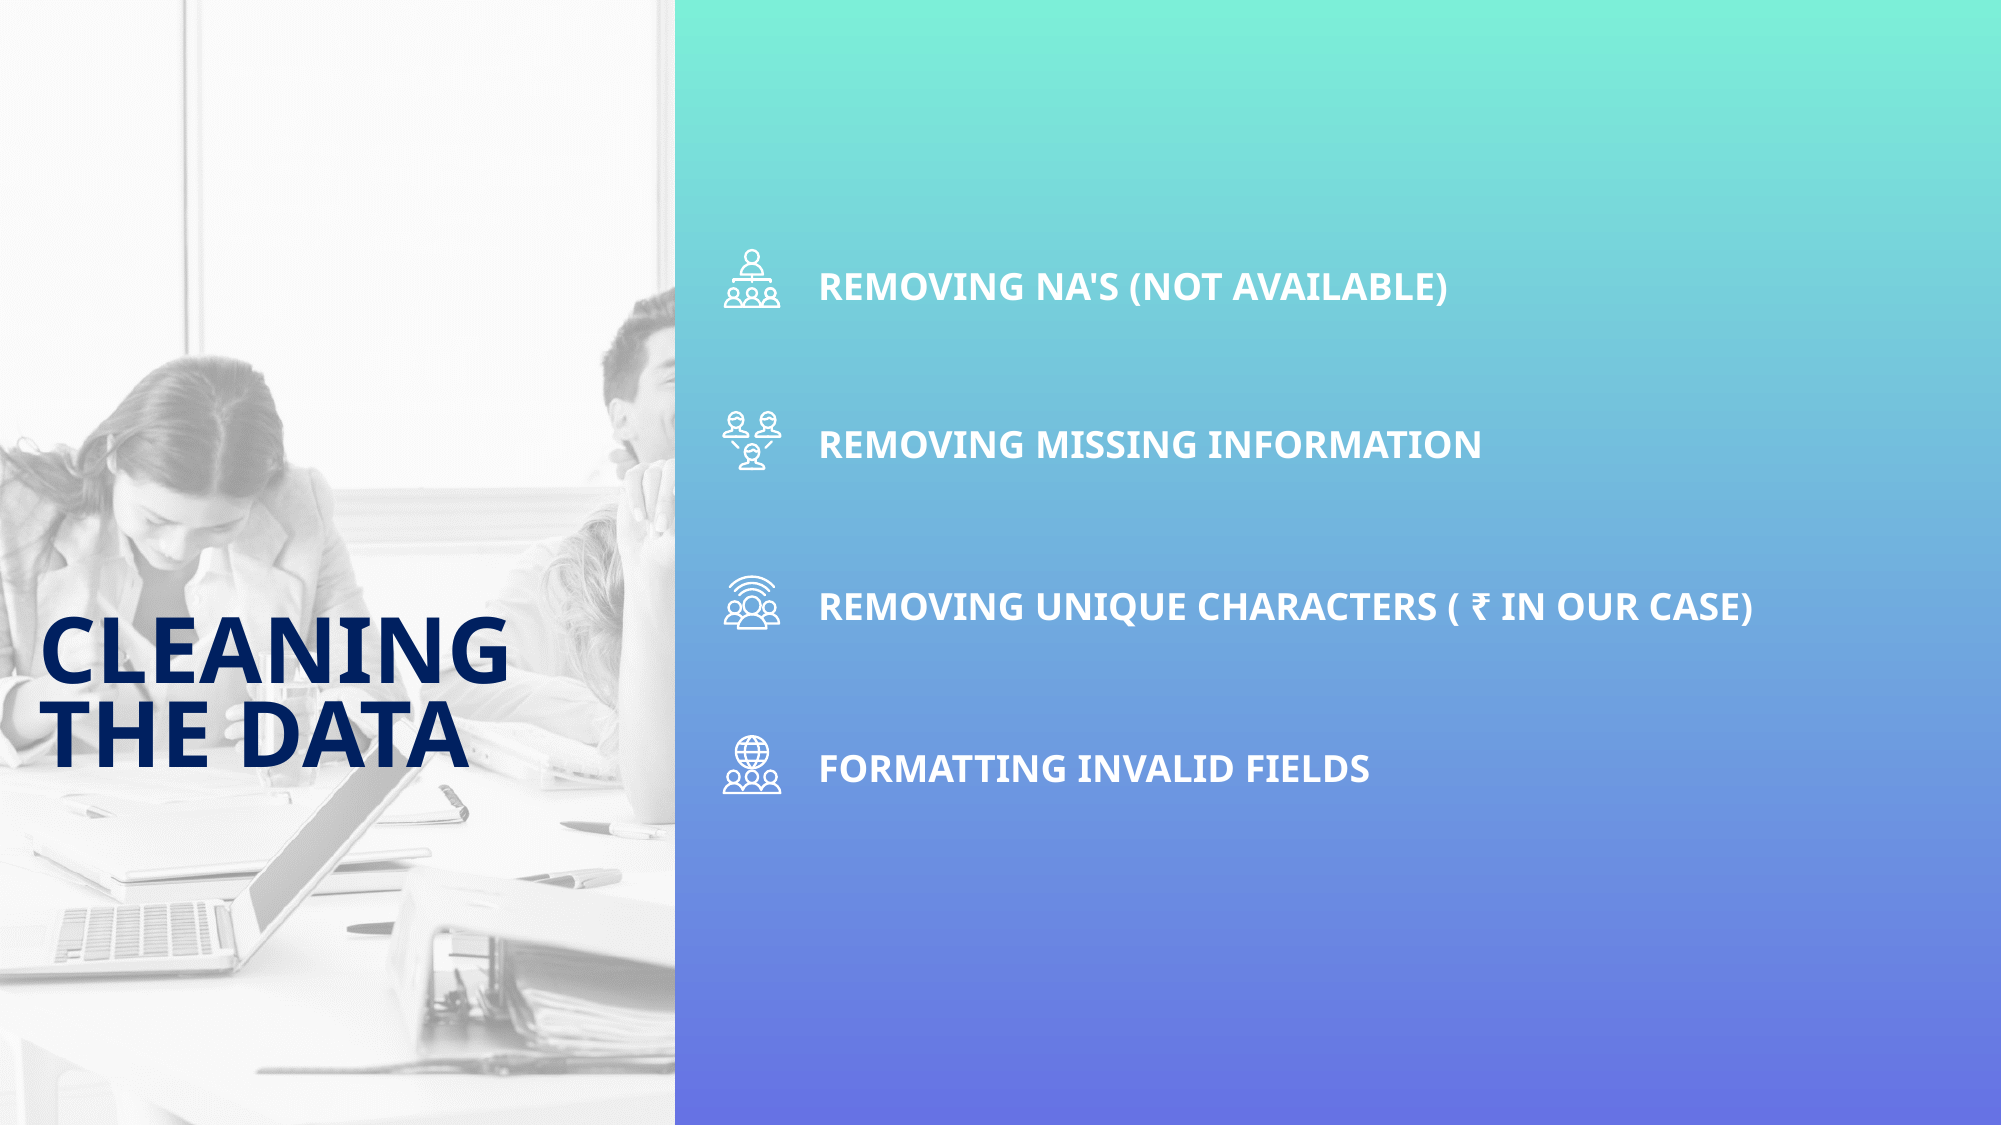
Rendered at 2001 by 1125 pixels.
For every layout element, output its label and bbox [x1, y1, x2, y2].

picture [0, 0, 2000, 1125]
text_box [723, 250, 781, 794]
